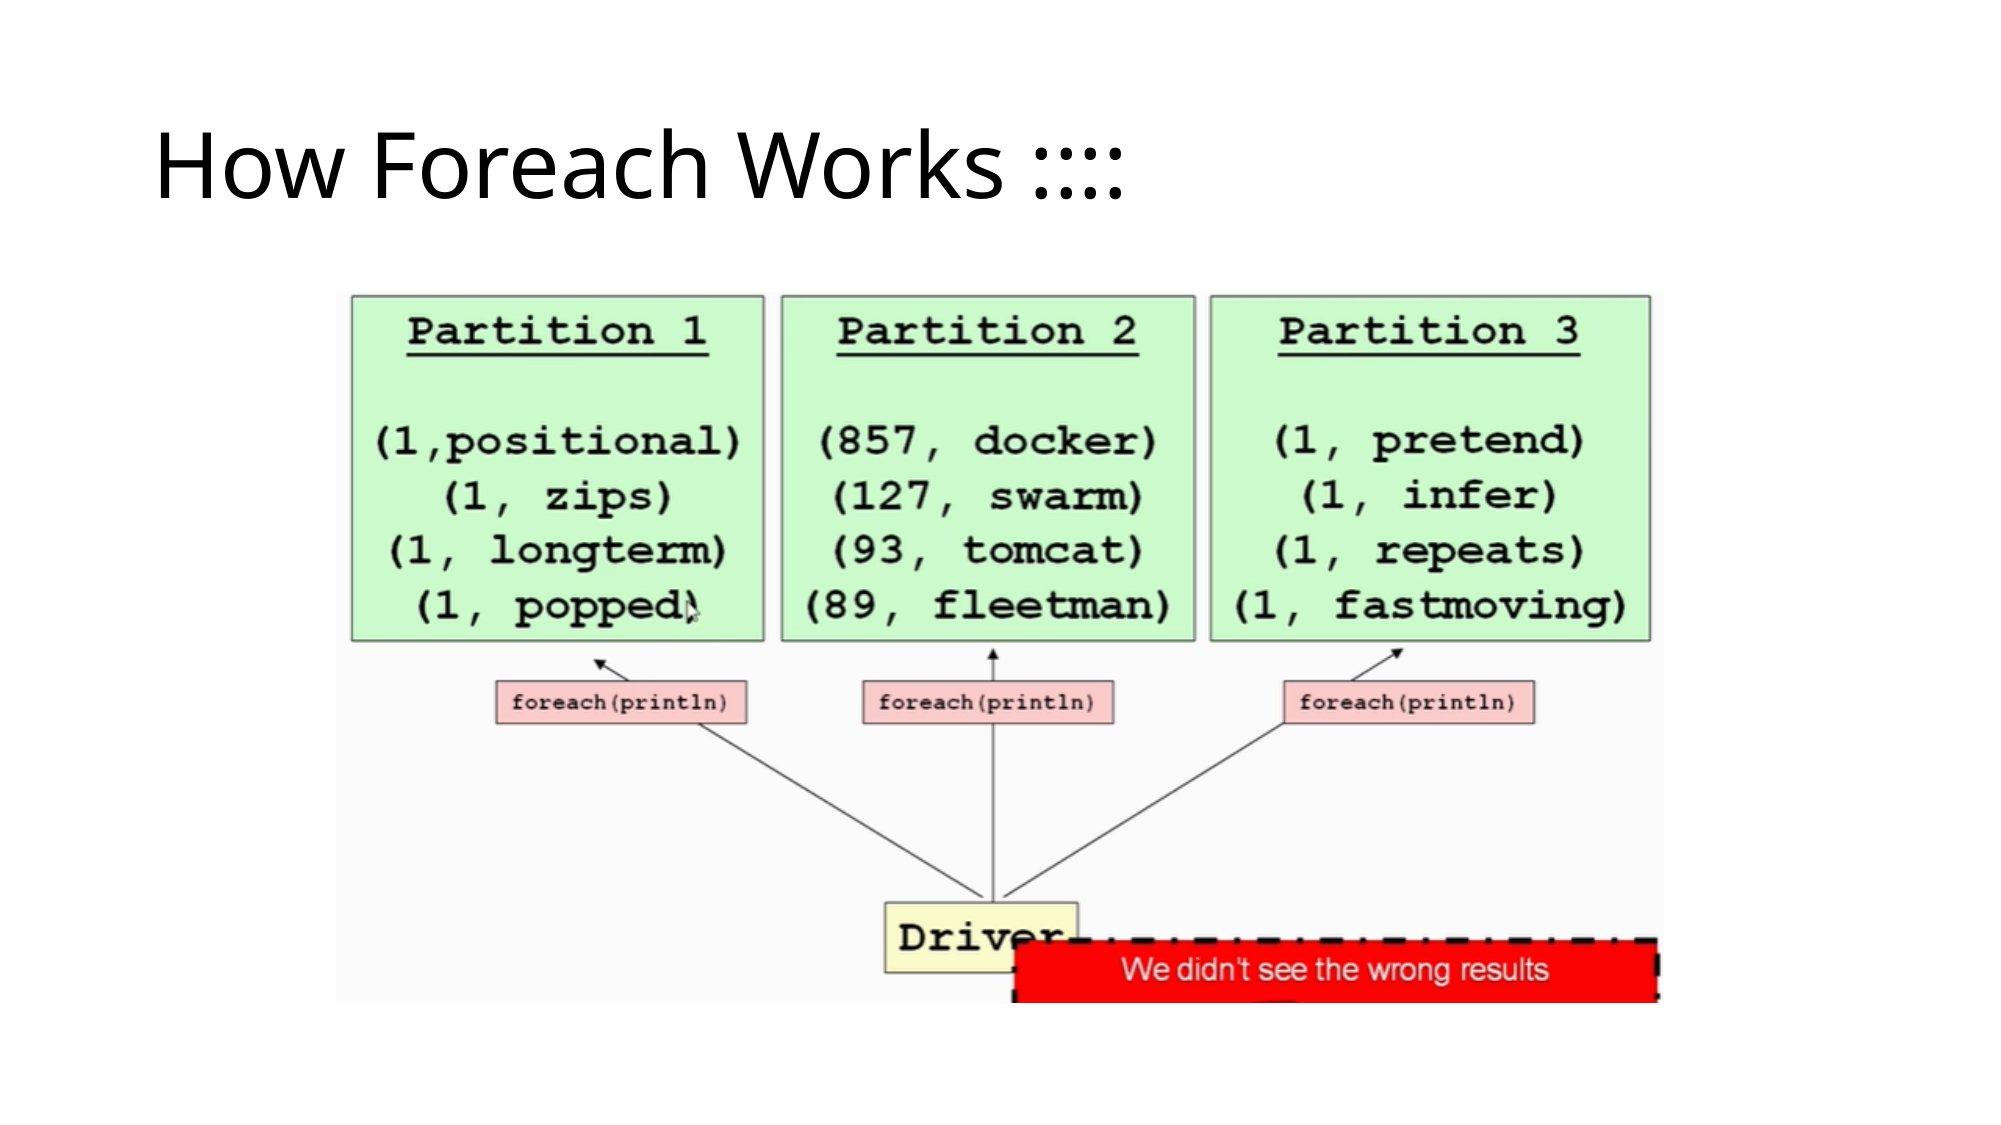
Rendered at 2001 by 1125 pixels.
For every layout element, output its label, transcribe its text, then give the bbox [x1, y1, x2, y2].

picture [336, 292, 1664, 1003]
title How Foreach Works :::: [137, 59, 1863, 278]
